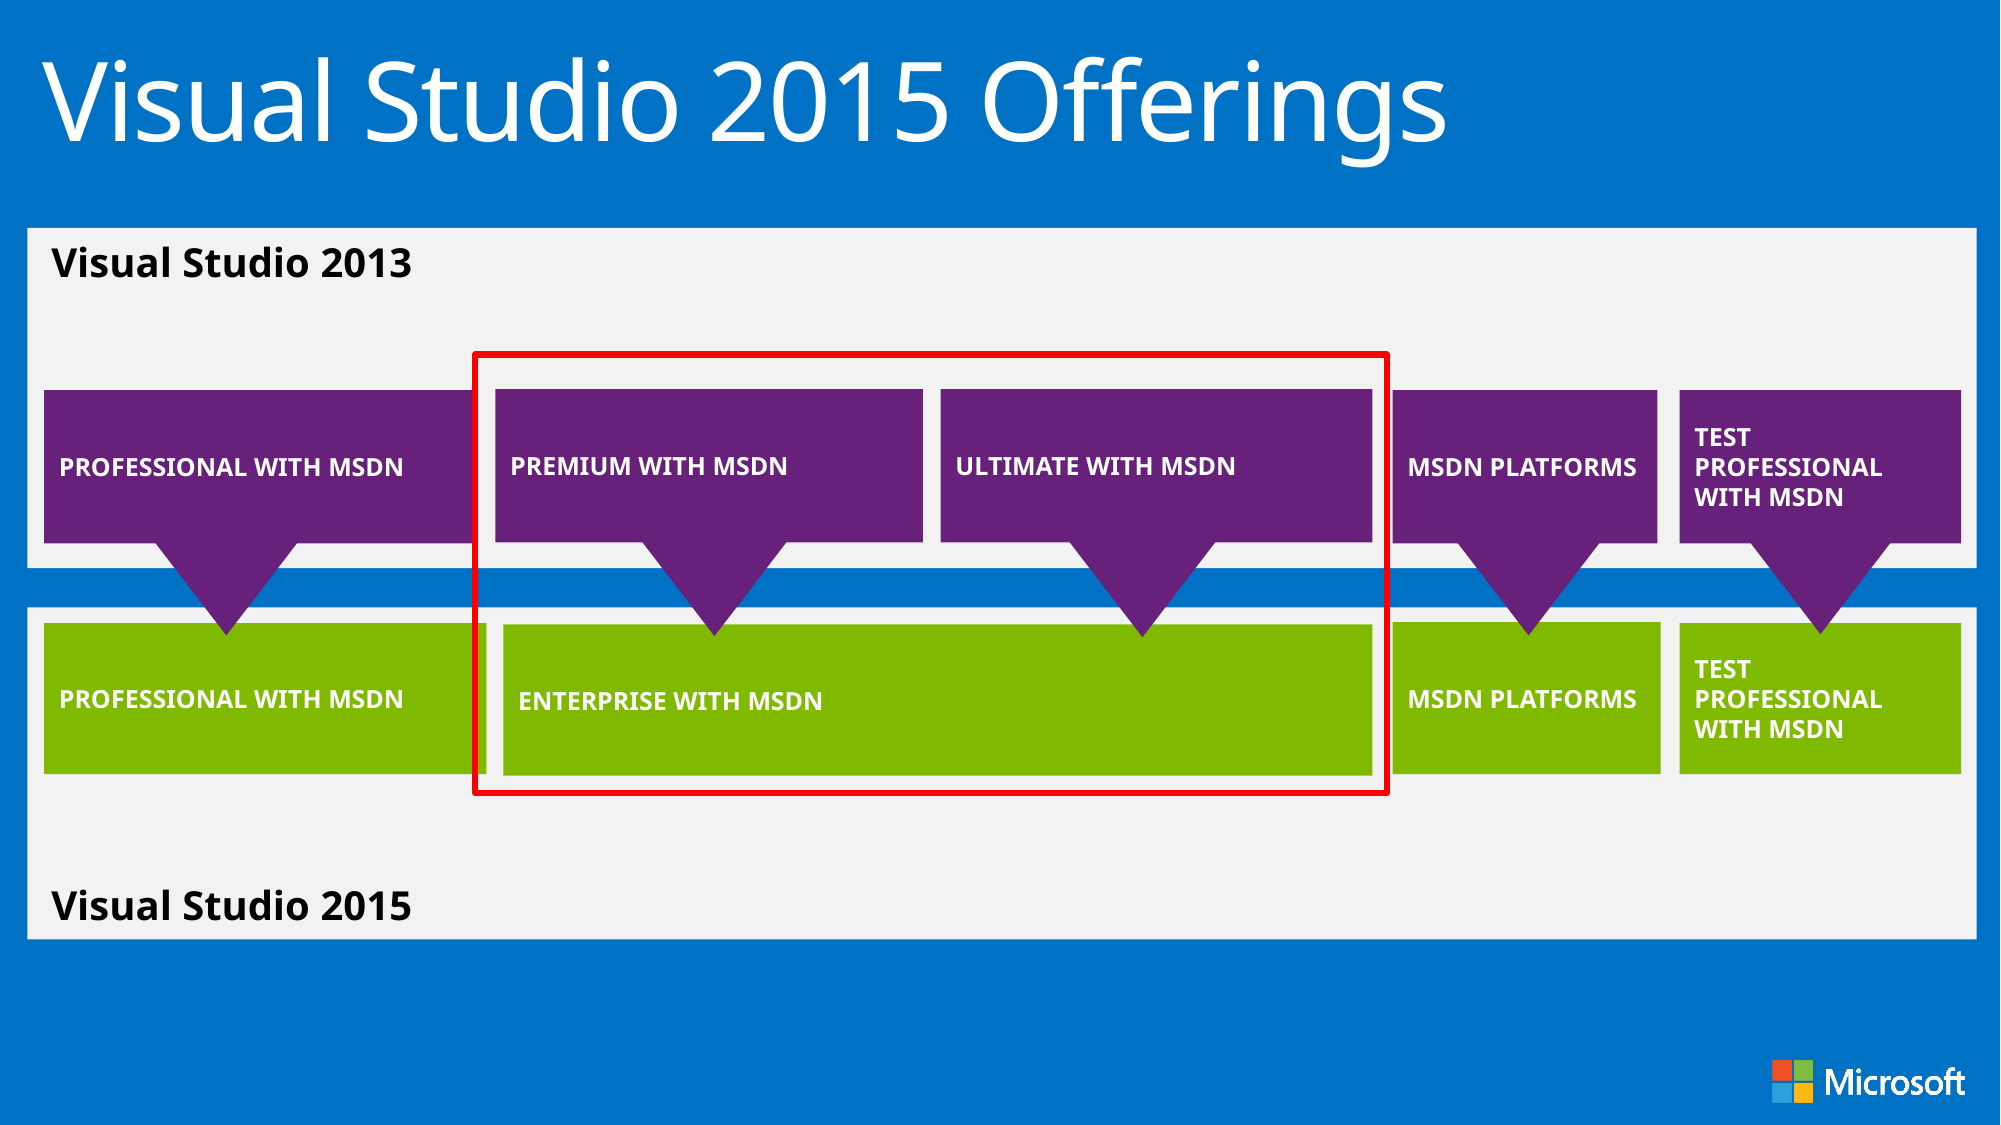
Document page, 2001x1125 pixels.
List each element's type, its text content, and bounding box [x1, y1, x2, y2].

text_box PROFESSIONAL WITH MSDN [43, 389, 475, 544]
text_box [1746, 538, 1895, 635]
text_box PROFESSIONAL WITH MSDN [43, 622, 475, 775]
text_box TEST PROFESSIONAL WITH MSDN [1679, 622, 1962, 775]
text_box [1454, 539, 1603, 637]
text_box TEST PROFESSIONAL WITH MSDN [1679, 389, 1962, 544]
text_box MSDN PLATFORMS [1392, 621, 1662, 775]
picture [1772, 1060, 1965, 1103]
text_box [475, 354, 1388, 794]
text_box [152, 539, 300, 637]
text_box Visual Studio 2013 [26, 227, 1978, 569]
text_box Visual Studio 2015 [26, 606, 1978, 940]
title Visual Studio 2015 Offerings [27, 39, 2000, 187]
text_box MSDN PLATFORMS [1392, 389, 1658, 544]
